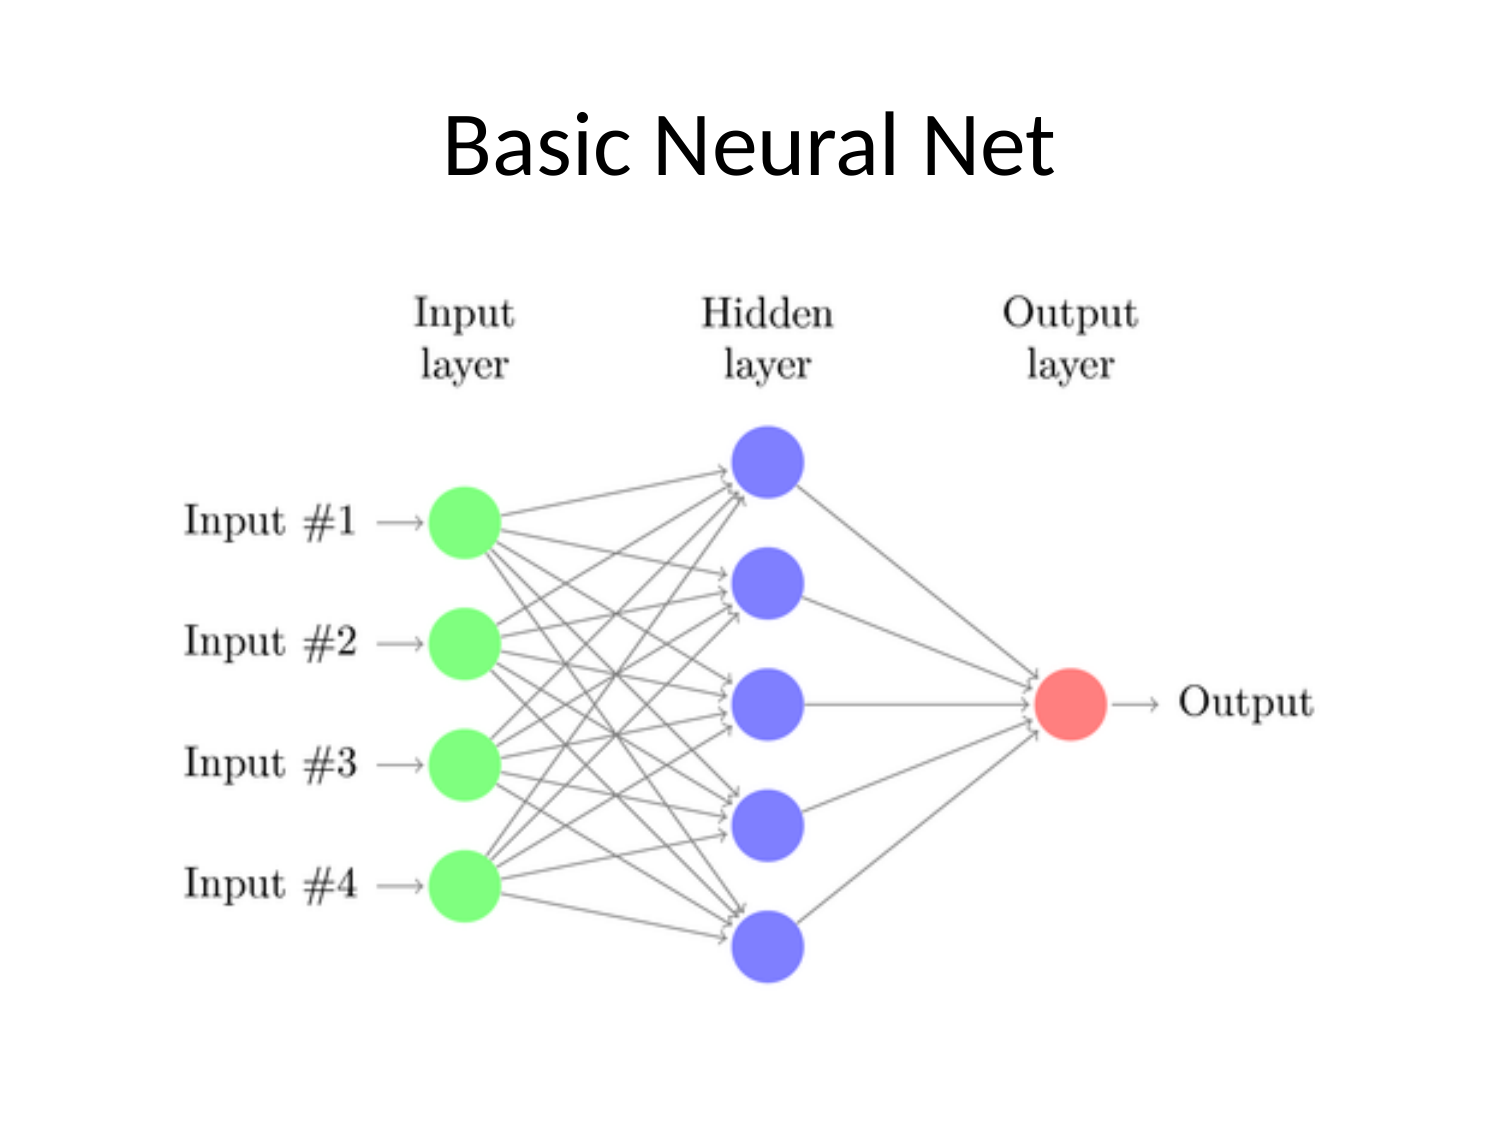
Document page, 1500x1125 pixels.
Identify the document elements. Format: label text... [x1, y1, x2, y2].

title Basic Neural Net [75, 45, 1425, 233]
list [74, 262, 1426, 1006]
